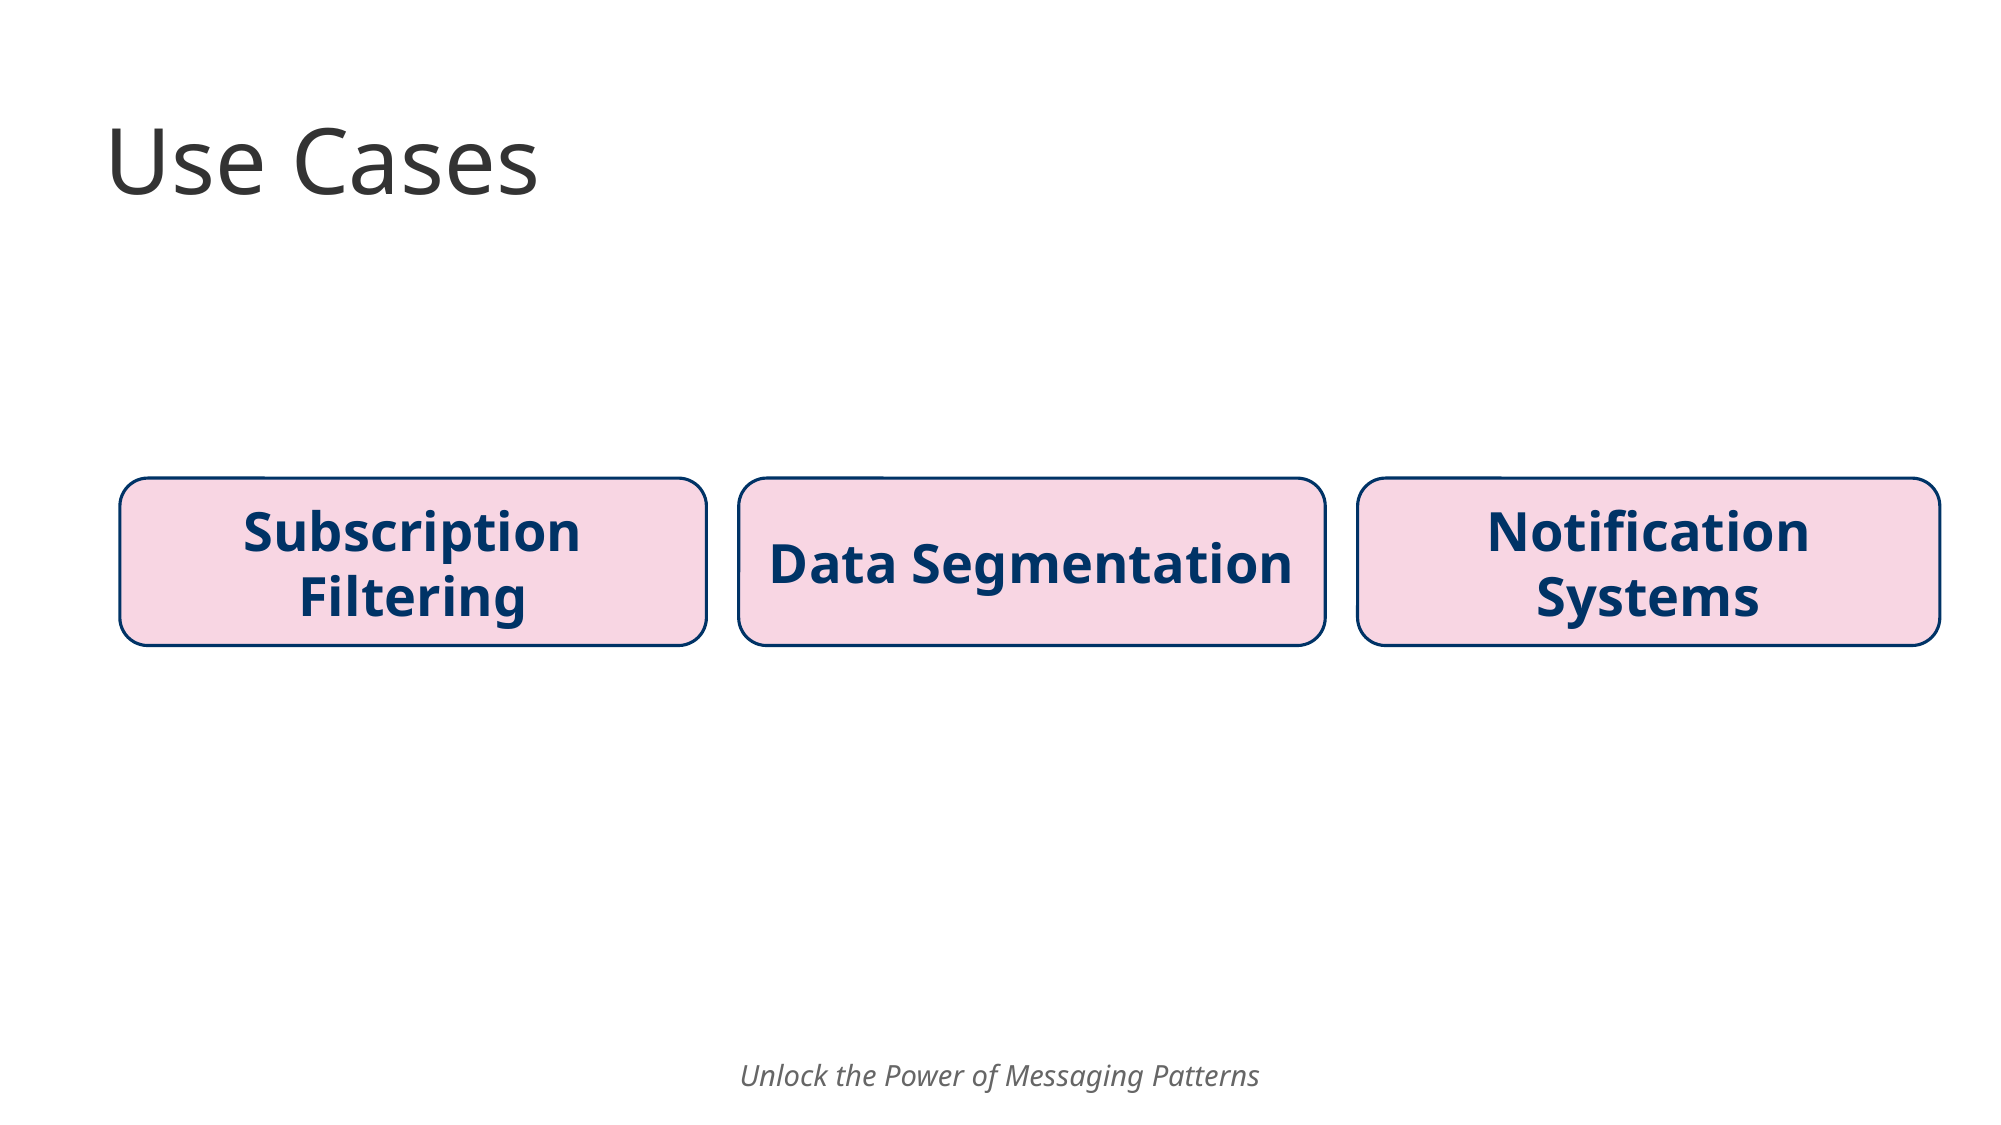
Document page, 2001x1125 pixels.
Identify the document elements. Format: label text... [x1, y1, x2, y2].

text_box Notification Systems [1355, 476, 1942, 648]
text_box Data Segmentation [737, 476, 1327, 648]
text_box Subscription Filtering [118, 476, 708, 648]
title Use Cases [89, 75, 1911, 255]
